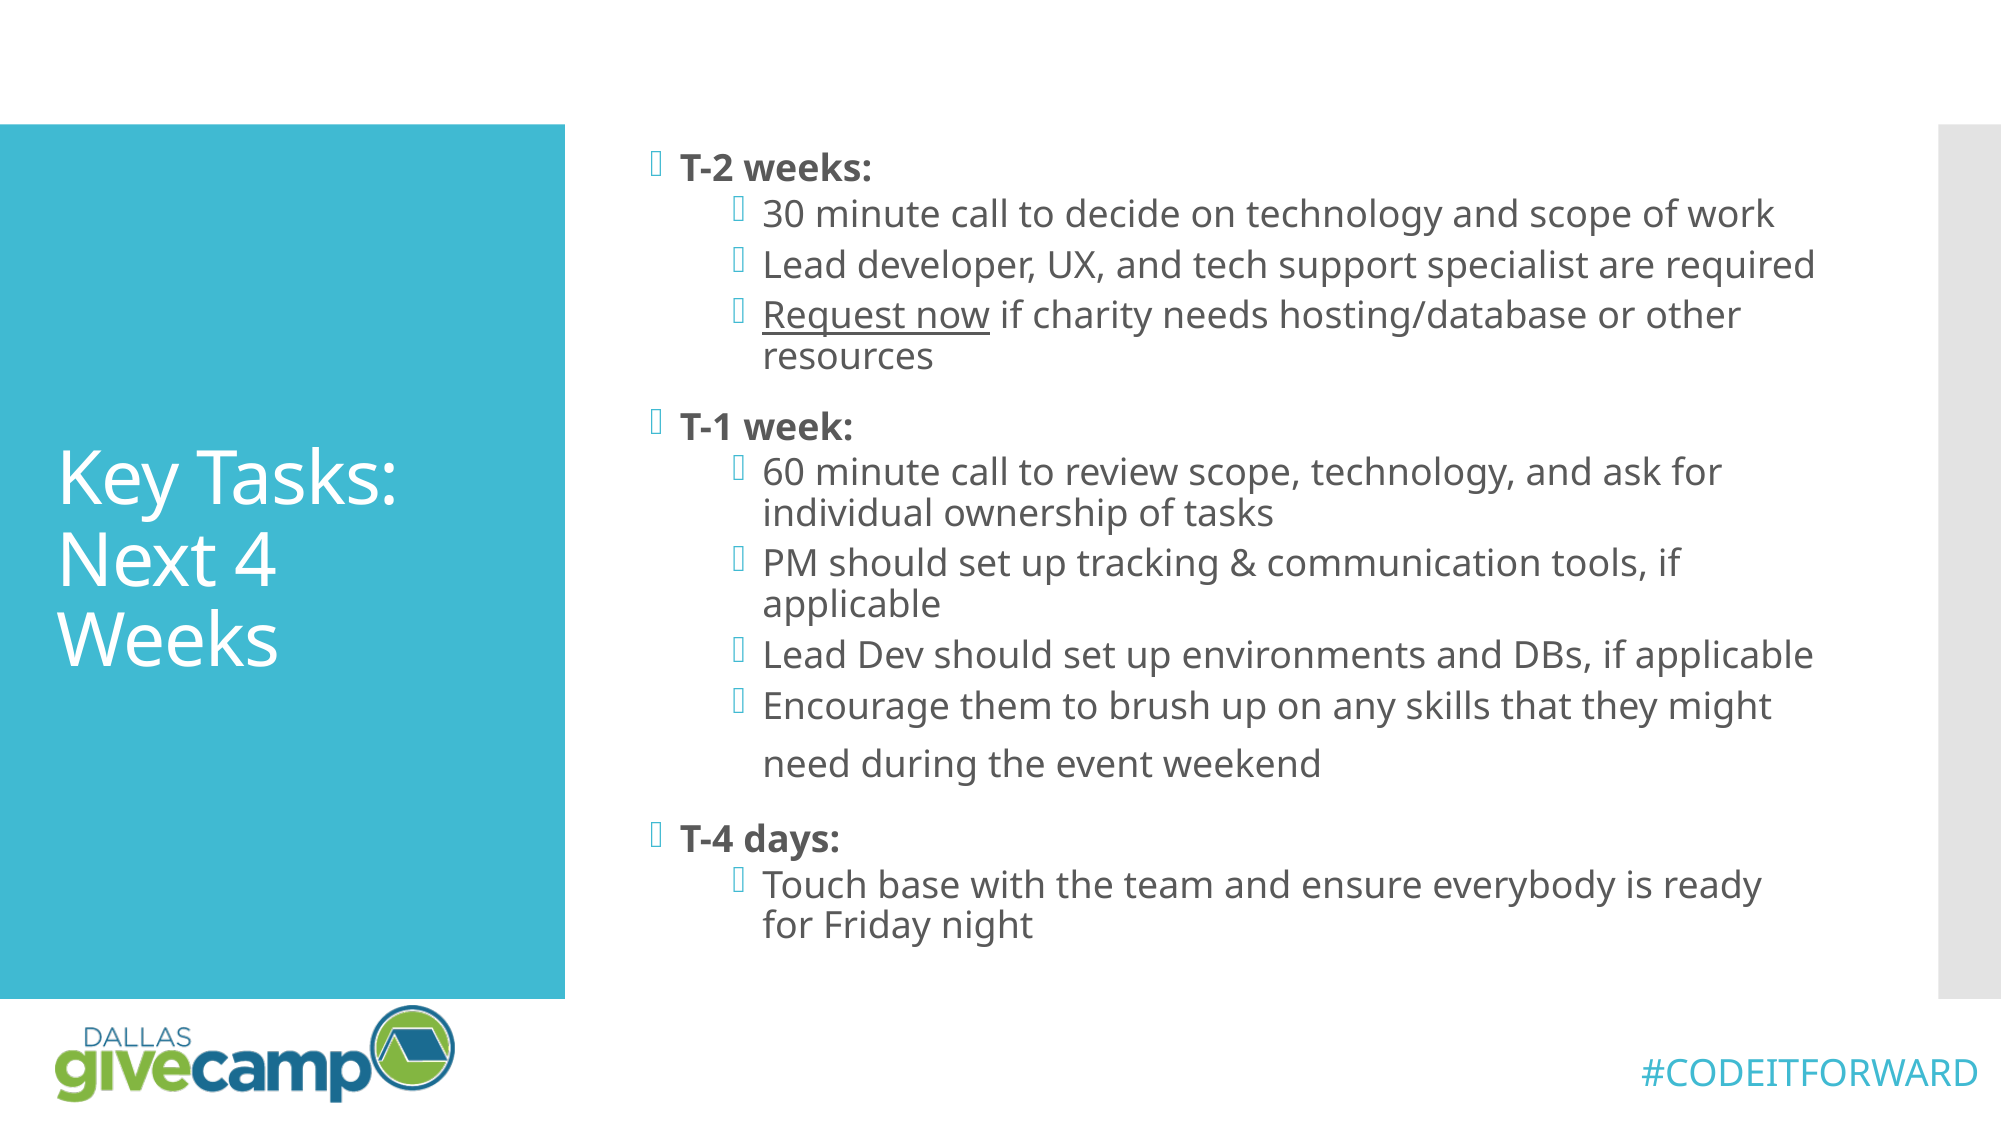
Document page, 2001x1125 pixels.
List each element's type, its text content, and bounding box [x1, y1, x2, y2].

list T-2 weeks: 30 minute call to decide on technology and scope of work Lead developer, UX, and tech support specialist are required Request now if charity needs hosting/database or other resources T-1 week: 60 minute call to review scope, technology, and ask for individual ownership of tasks PM should set up tracking & communication tools, if applicable Lead Dev should set up environments and DBs, if applicable Encourage them to brush up on any skills that they might need during the event weekend T-4 days: Touch base with the team and ensure everybody is ready for Friday night [634, 141, 1835, 982]
title Key Tasks: Next 4 Weeks [41, 184, 525, 940]
picture [54, 1004, 457, 1103]
